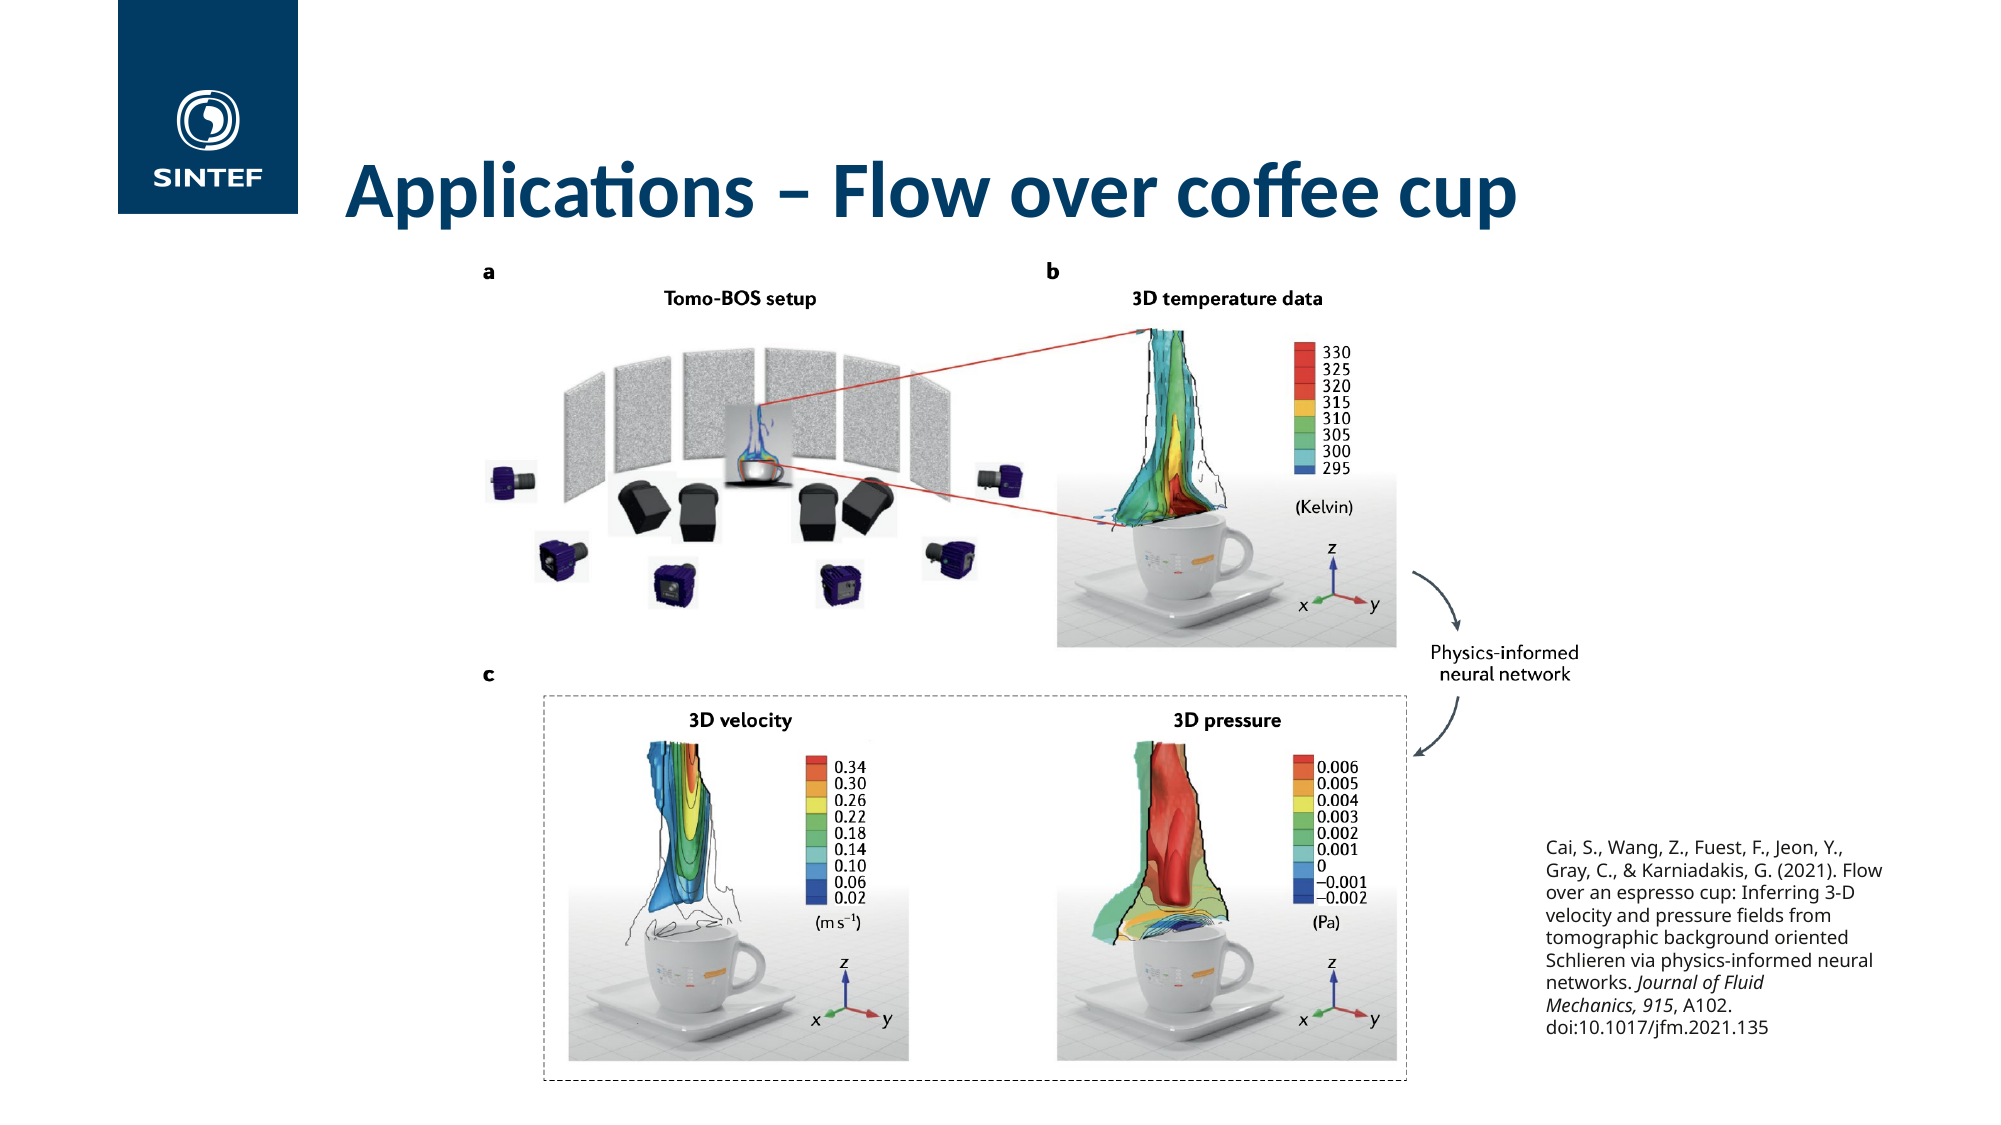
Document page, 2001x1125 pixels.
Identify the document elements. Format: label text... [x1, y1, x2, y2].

picture [118, 0, 298, 214]
title Applications – Flow over coffee cup [344, 62, 1889, 235]
picture [471, 255, 1585, 1087]
footer Cai, S., Wang, Z., Fuest, F., Jeon, Y., Gray, C., & Karniadakis, G. (2021). Flow over an espresso cup: Inferring 3-D velocity and pressure fields from tomographic background oriented Schlieren via physics-informed neural networks. Journal of Fluid Mechanics, 915, A102. doi:10.1017/jfm.2021.135 [1585, 869, 1889, 1075]
